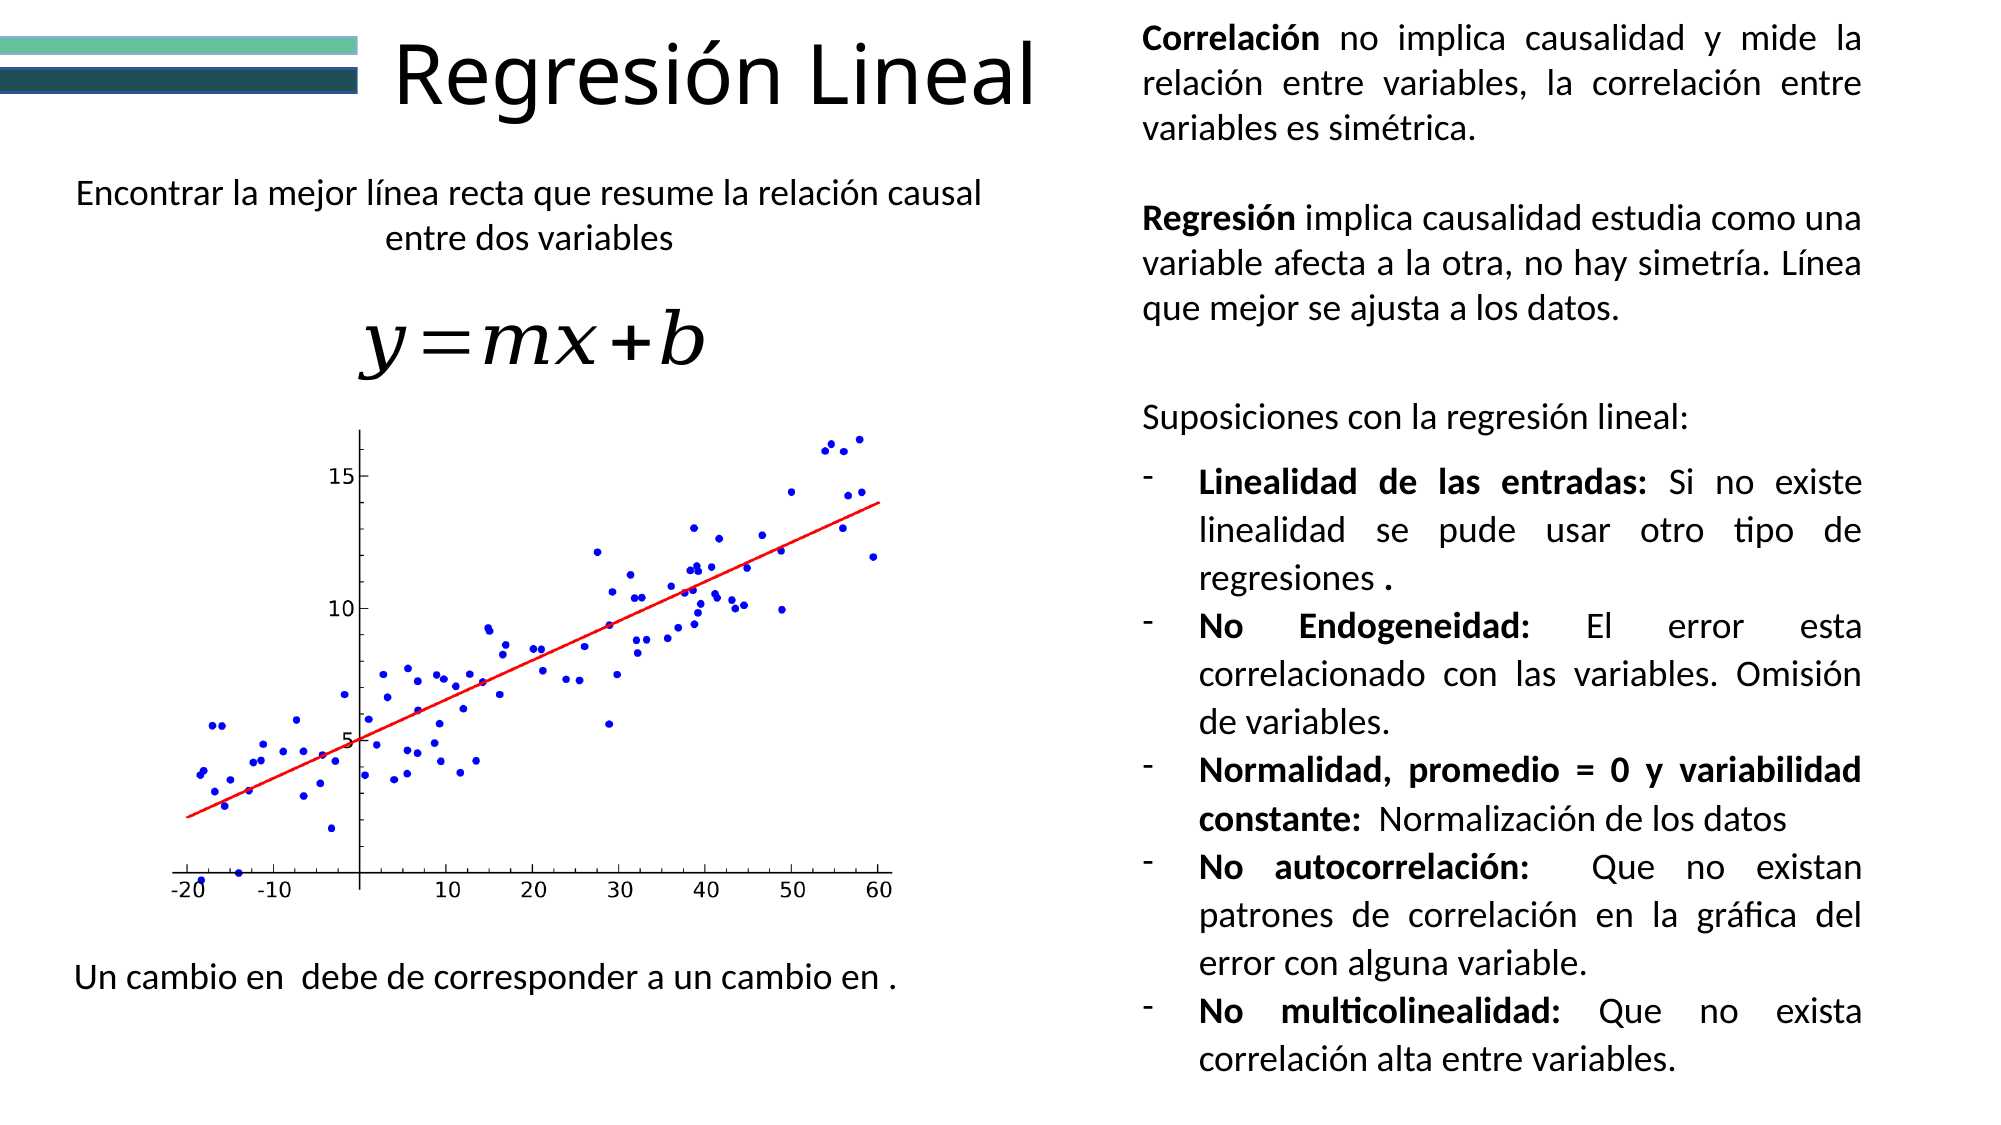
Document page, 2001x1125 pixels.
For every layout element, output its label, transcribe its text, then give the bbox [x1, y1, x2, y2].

picture [155, 415, 905, 911]
text_box Suposiciones con la regresión lineal: Linealidad de las entradas: Si no existe linealidad se pude usar otro tipo de regresiones . No Endogeneidad: El error esta correlacionado con las variables. Omisión de variables. Normalidad, promedio = 0 y variabilidad constante: Normalización de los datos No autocorrelación: Que no existan patrones de correlación en la gráfica del error con alguna variable. No multicolinealidad: Que no exista correlación alta entre variables. [1127, 381, 1878, 1087]
text_box Regresión Lineal [377, 15, 1127, 184]
text_box Correlación no implica causalidad y mide la relación entre variables, la correlación entre variables es simétrica. Regresión implica causalidad estudia como una variable afecta a la otra, no hay simetría. Línea que mejor se ajusta a los datos. [1127, 5, 1878, 381]
text_box Encontrar la mejor línea recta que resume la relación causal entre dos variables [59, 160, 1000, 266]
